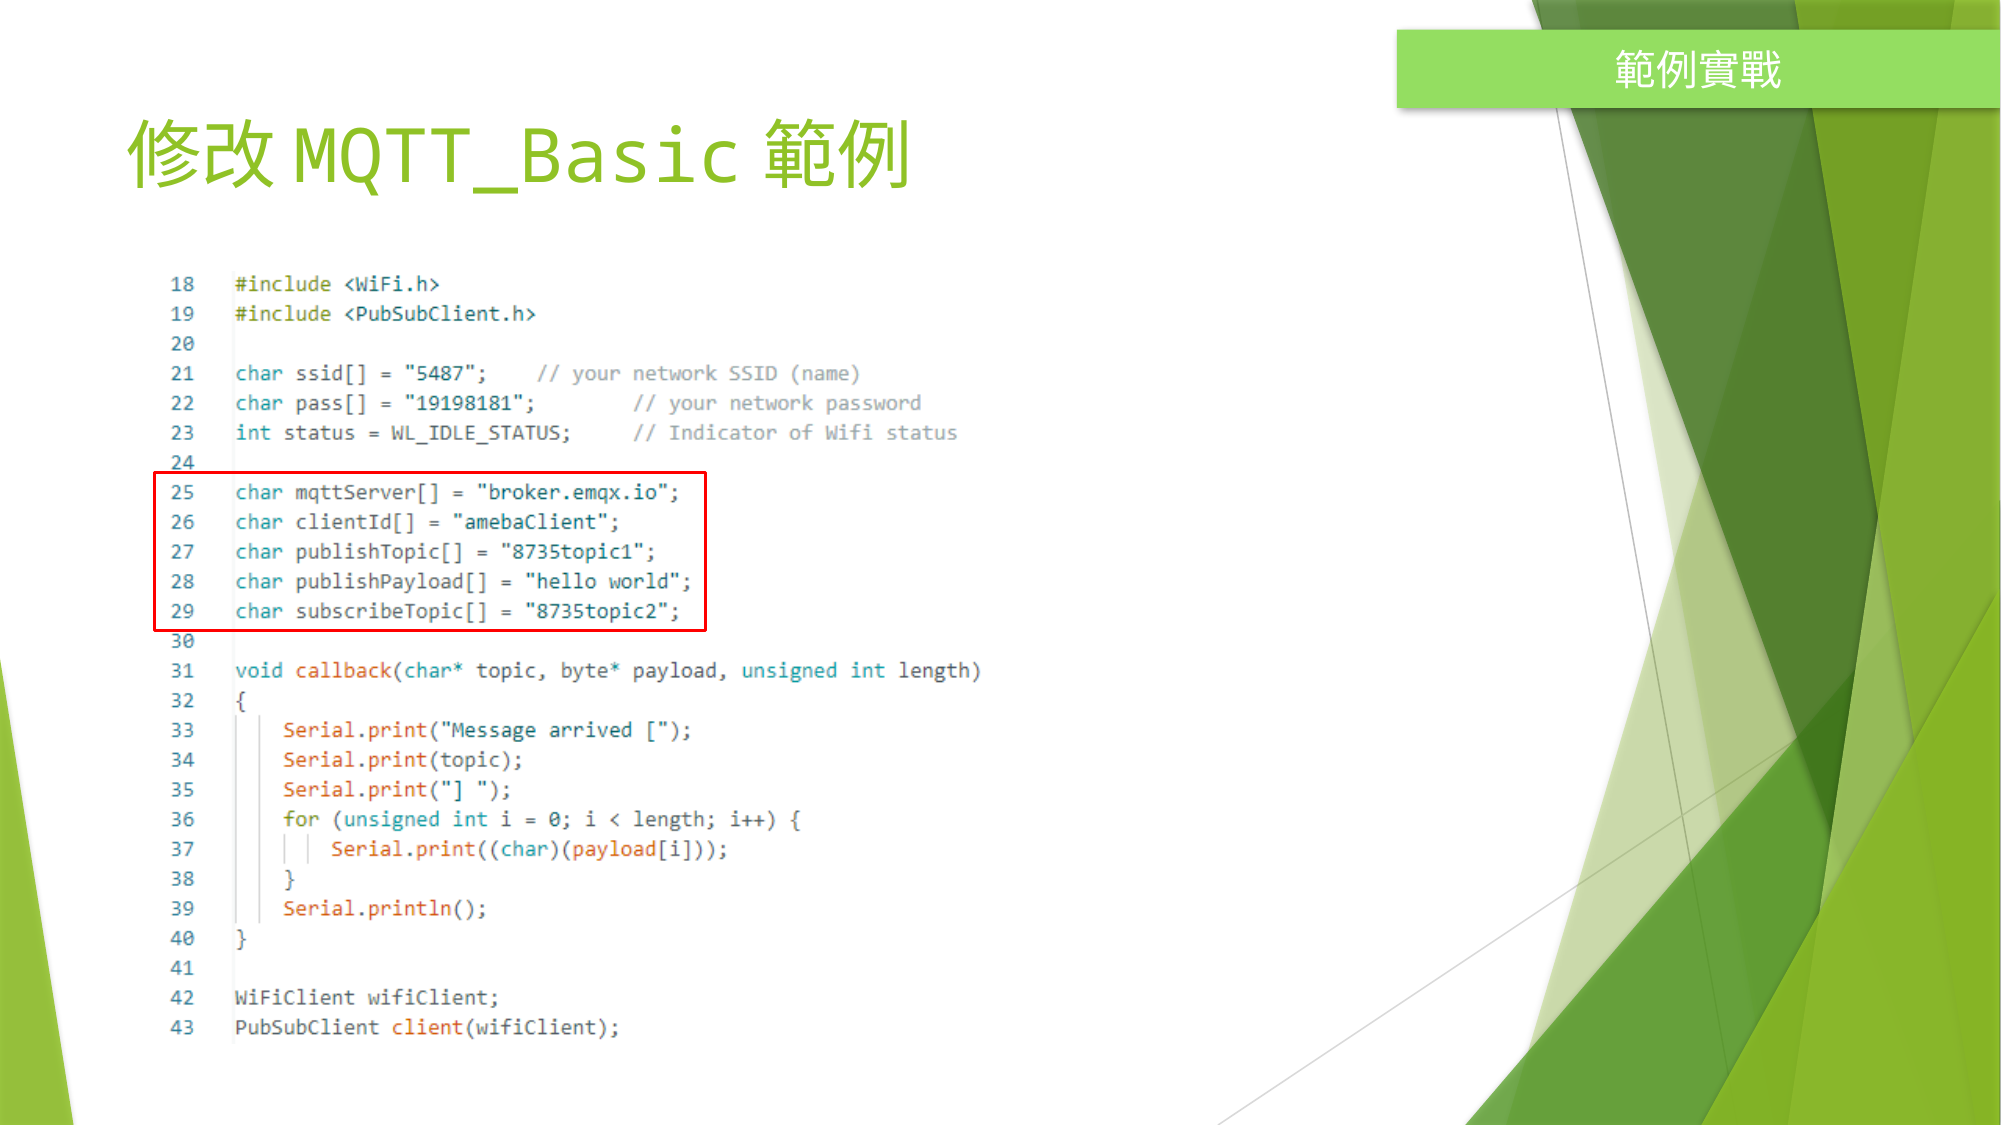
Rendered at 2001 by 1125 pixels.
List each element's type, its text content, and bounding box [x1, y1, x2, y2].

text_box 範例實戰 [1395, 28, 2000, 109]
title 修改MQTT_Basic範例 [111, 99, 1522, 317]
picture [153, 270, 1010, 1044]
